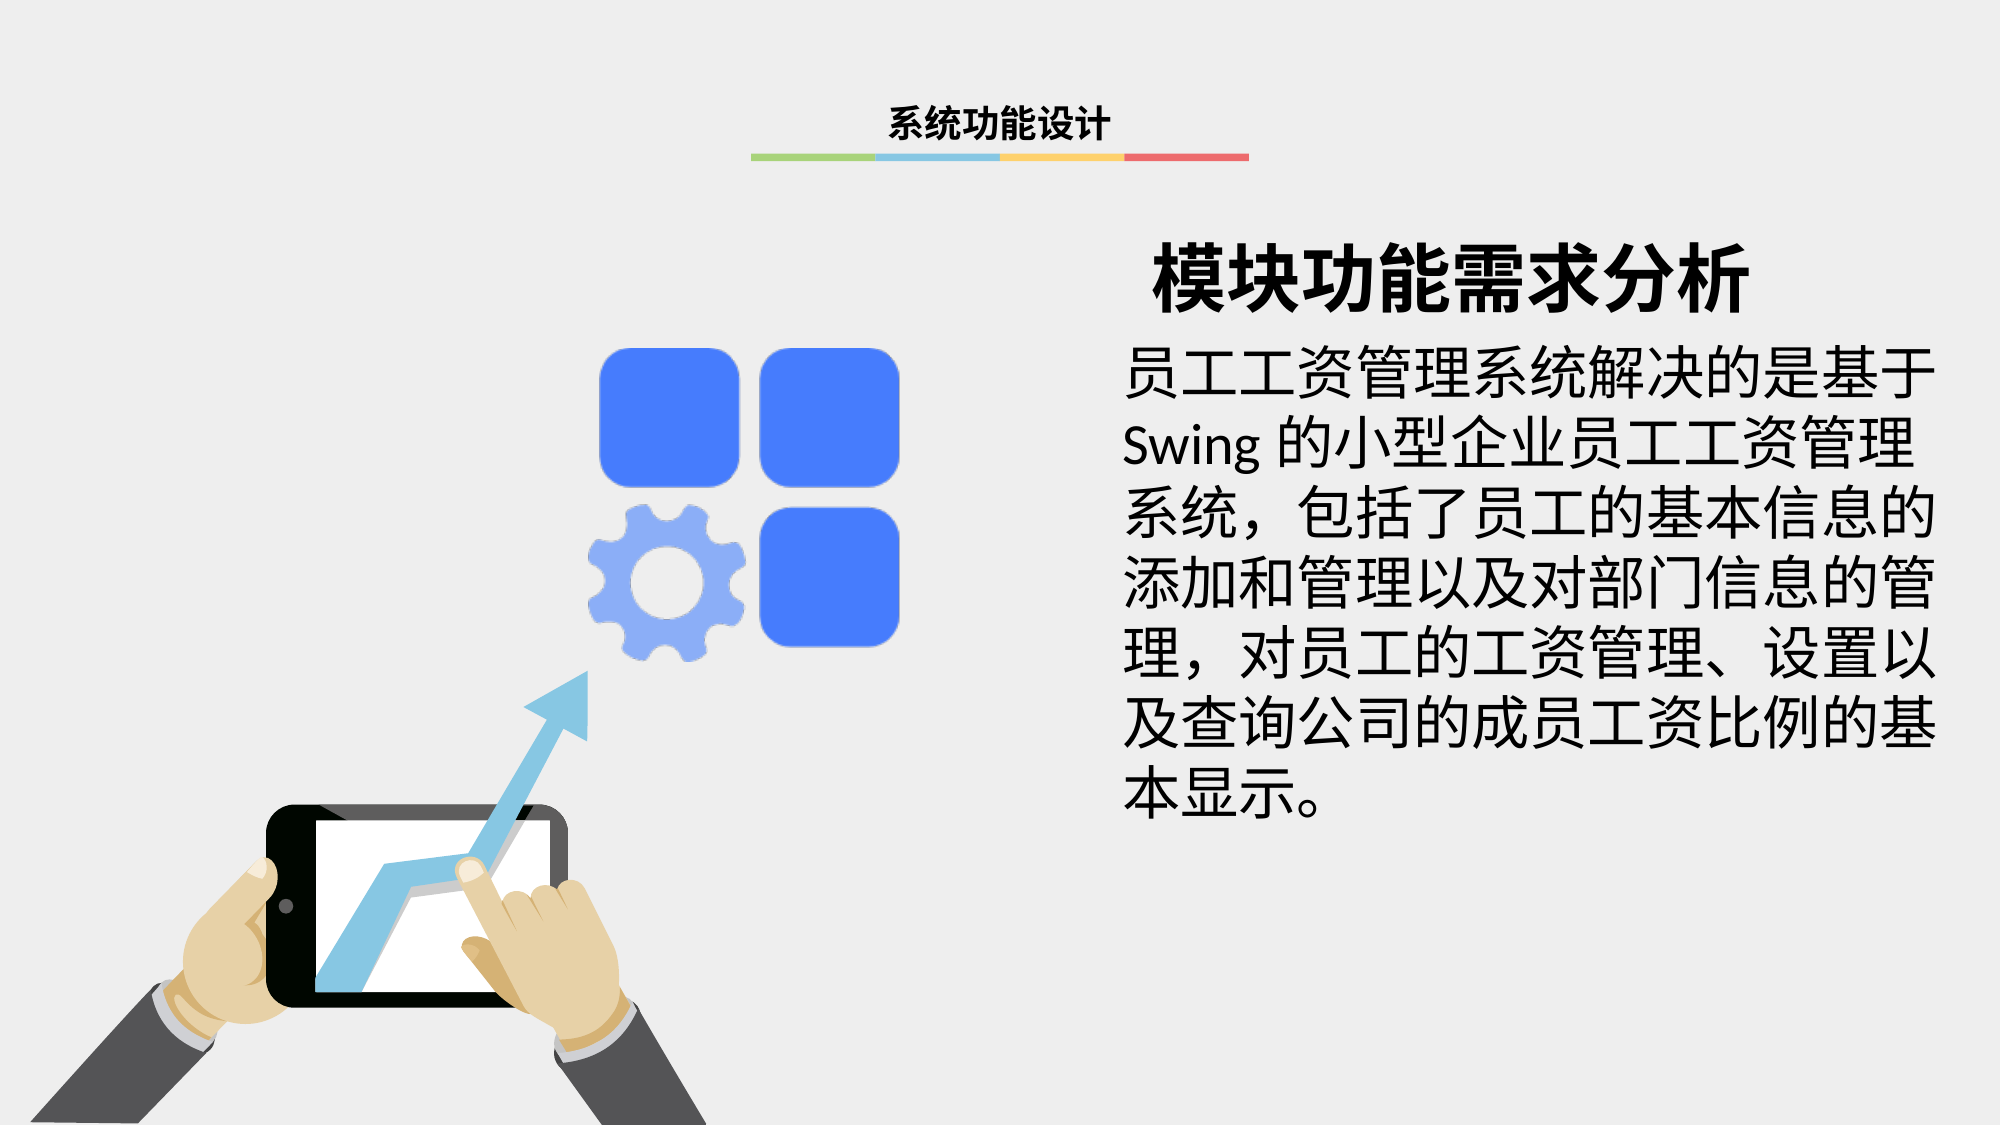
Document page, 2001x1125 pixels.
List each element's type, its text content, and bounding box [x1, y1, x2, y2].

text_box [30, 670, 707, 1125]
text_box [751, 153, 1249, 162]
text_box 模块功能需求分析 [1116, 231, 1965, 322]
text_box 员工工资管理系统解决的是基于Swing的小型企业员工工资管理系统，包括了员工的基本信息的添加和管理以及对部门信息的管理，对员工的工资管理、设置以及查询公司的成员工资比例的基本显示。 [1107, 328, 1965, 834]
picture [587, 348, 901, 662]
text_box 系统功能设计 [788, 93, 1211, 153]
